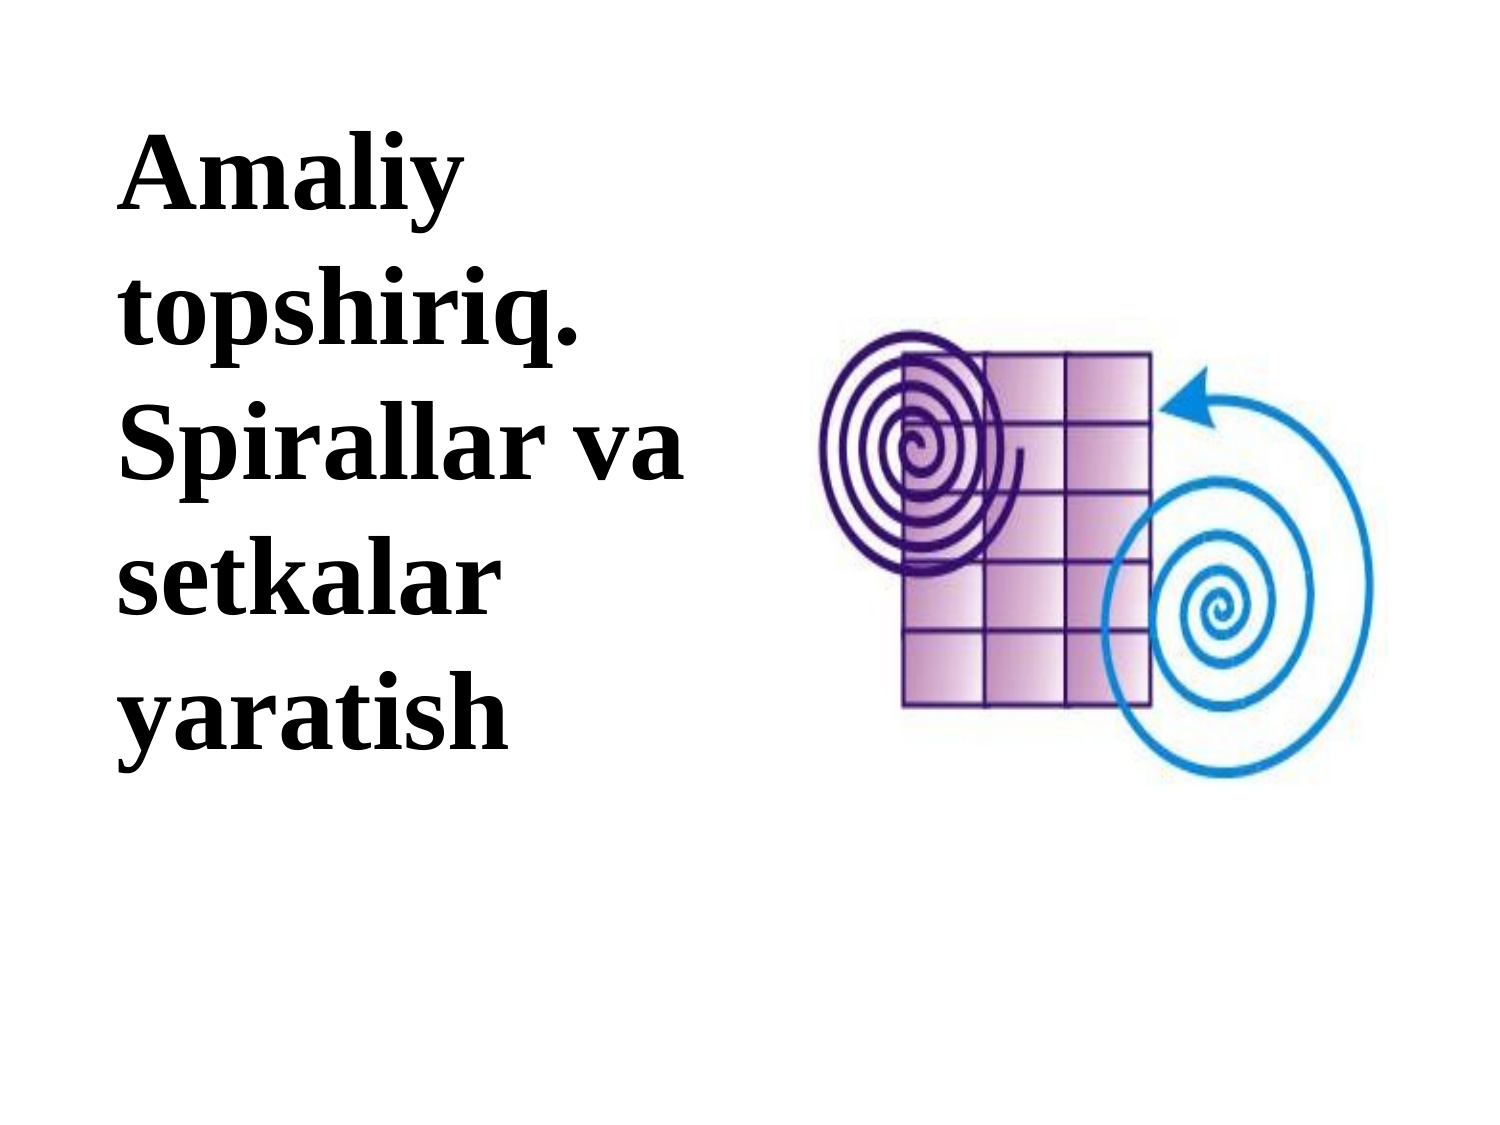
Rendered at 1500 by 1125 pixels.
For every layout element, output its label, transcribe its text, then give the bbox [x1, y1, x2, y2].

text_box Amaliy topshiriq. Spirallar va setkalar yaratish [101, 89, 857, 780]
picture [808, 316, 1388, 787]
